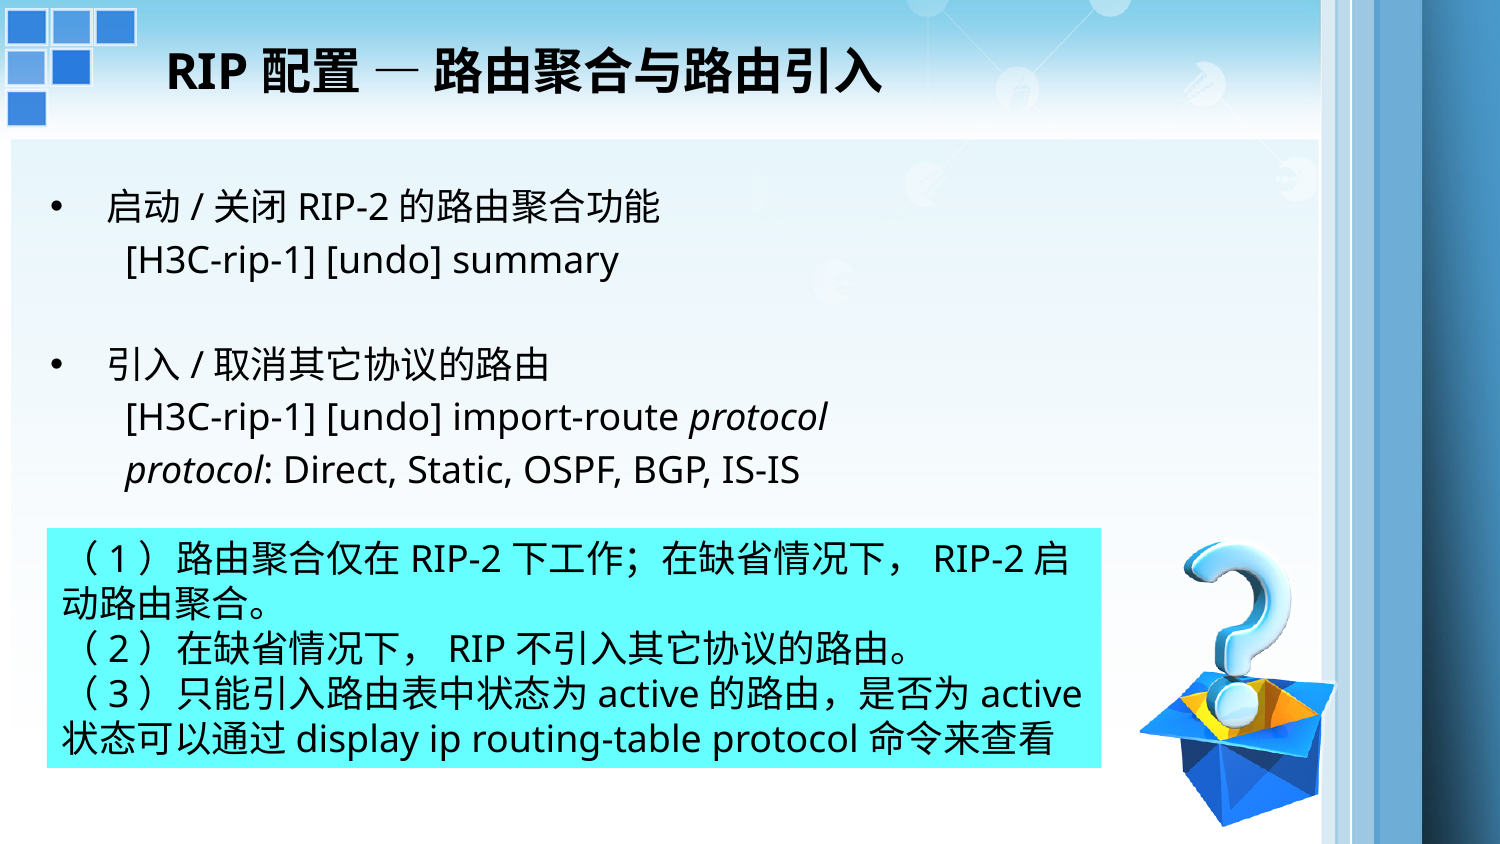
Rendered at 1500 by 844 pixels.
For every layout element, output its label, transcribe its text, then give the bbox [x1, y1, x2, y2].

text_box RIP配置 — 路由聚合与路由引入 [150, 31, 950, 107]
picture [0, 0, 1500, 844]
text_box （1）路由聚合仅在RIP-2下工作；在缺省情况下，RIP-2启动路由聚合。 （2）在缺省情况下，RIP不引入其它协议的路由。 （3）只能引入路由表中状态为active的路由，是否为active状态可以通过display ip routing-table protocol命令来查看 [46, 528, 1102, 768]
list 启动/关闭RIP-2的路由聚合功能 [H3C-rip-1] [undo] summary 引入/取消其它协议的路由 [H3C-rip-1] [undo] import-route protocol protocol: Direct, Static, OSPF, BGP, IS-IS [35, 175, 1093, 529]
